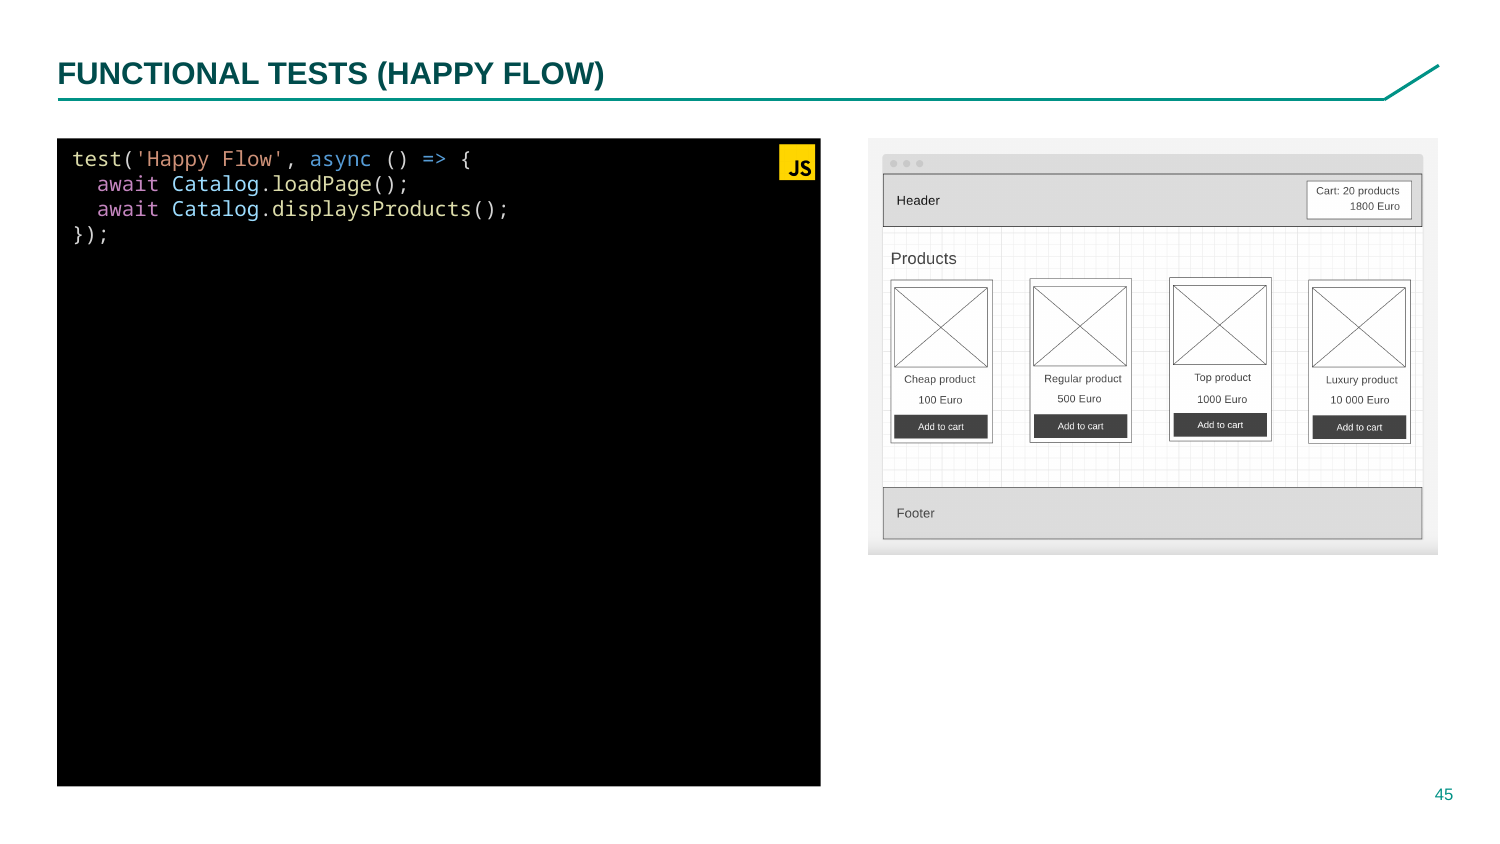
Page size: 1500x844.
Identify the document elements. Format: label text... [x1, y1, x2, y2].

text_box [56, 137, 822, 787]
picture [773, 138, 821, 186]
picture [868, 138, 1438, 555]
list Functional tests (Happy flow) [57, 57, 1442, 93]
text_box test('Happy Flow', async () => { await Catalog.loadPage(); await Catalog.displaysProducts(); }); [57, 138, 821, 328]
